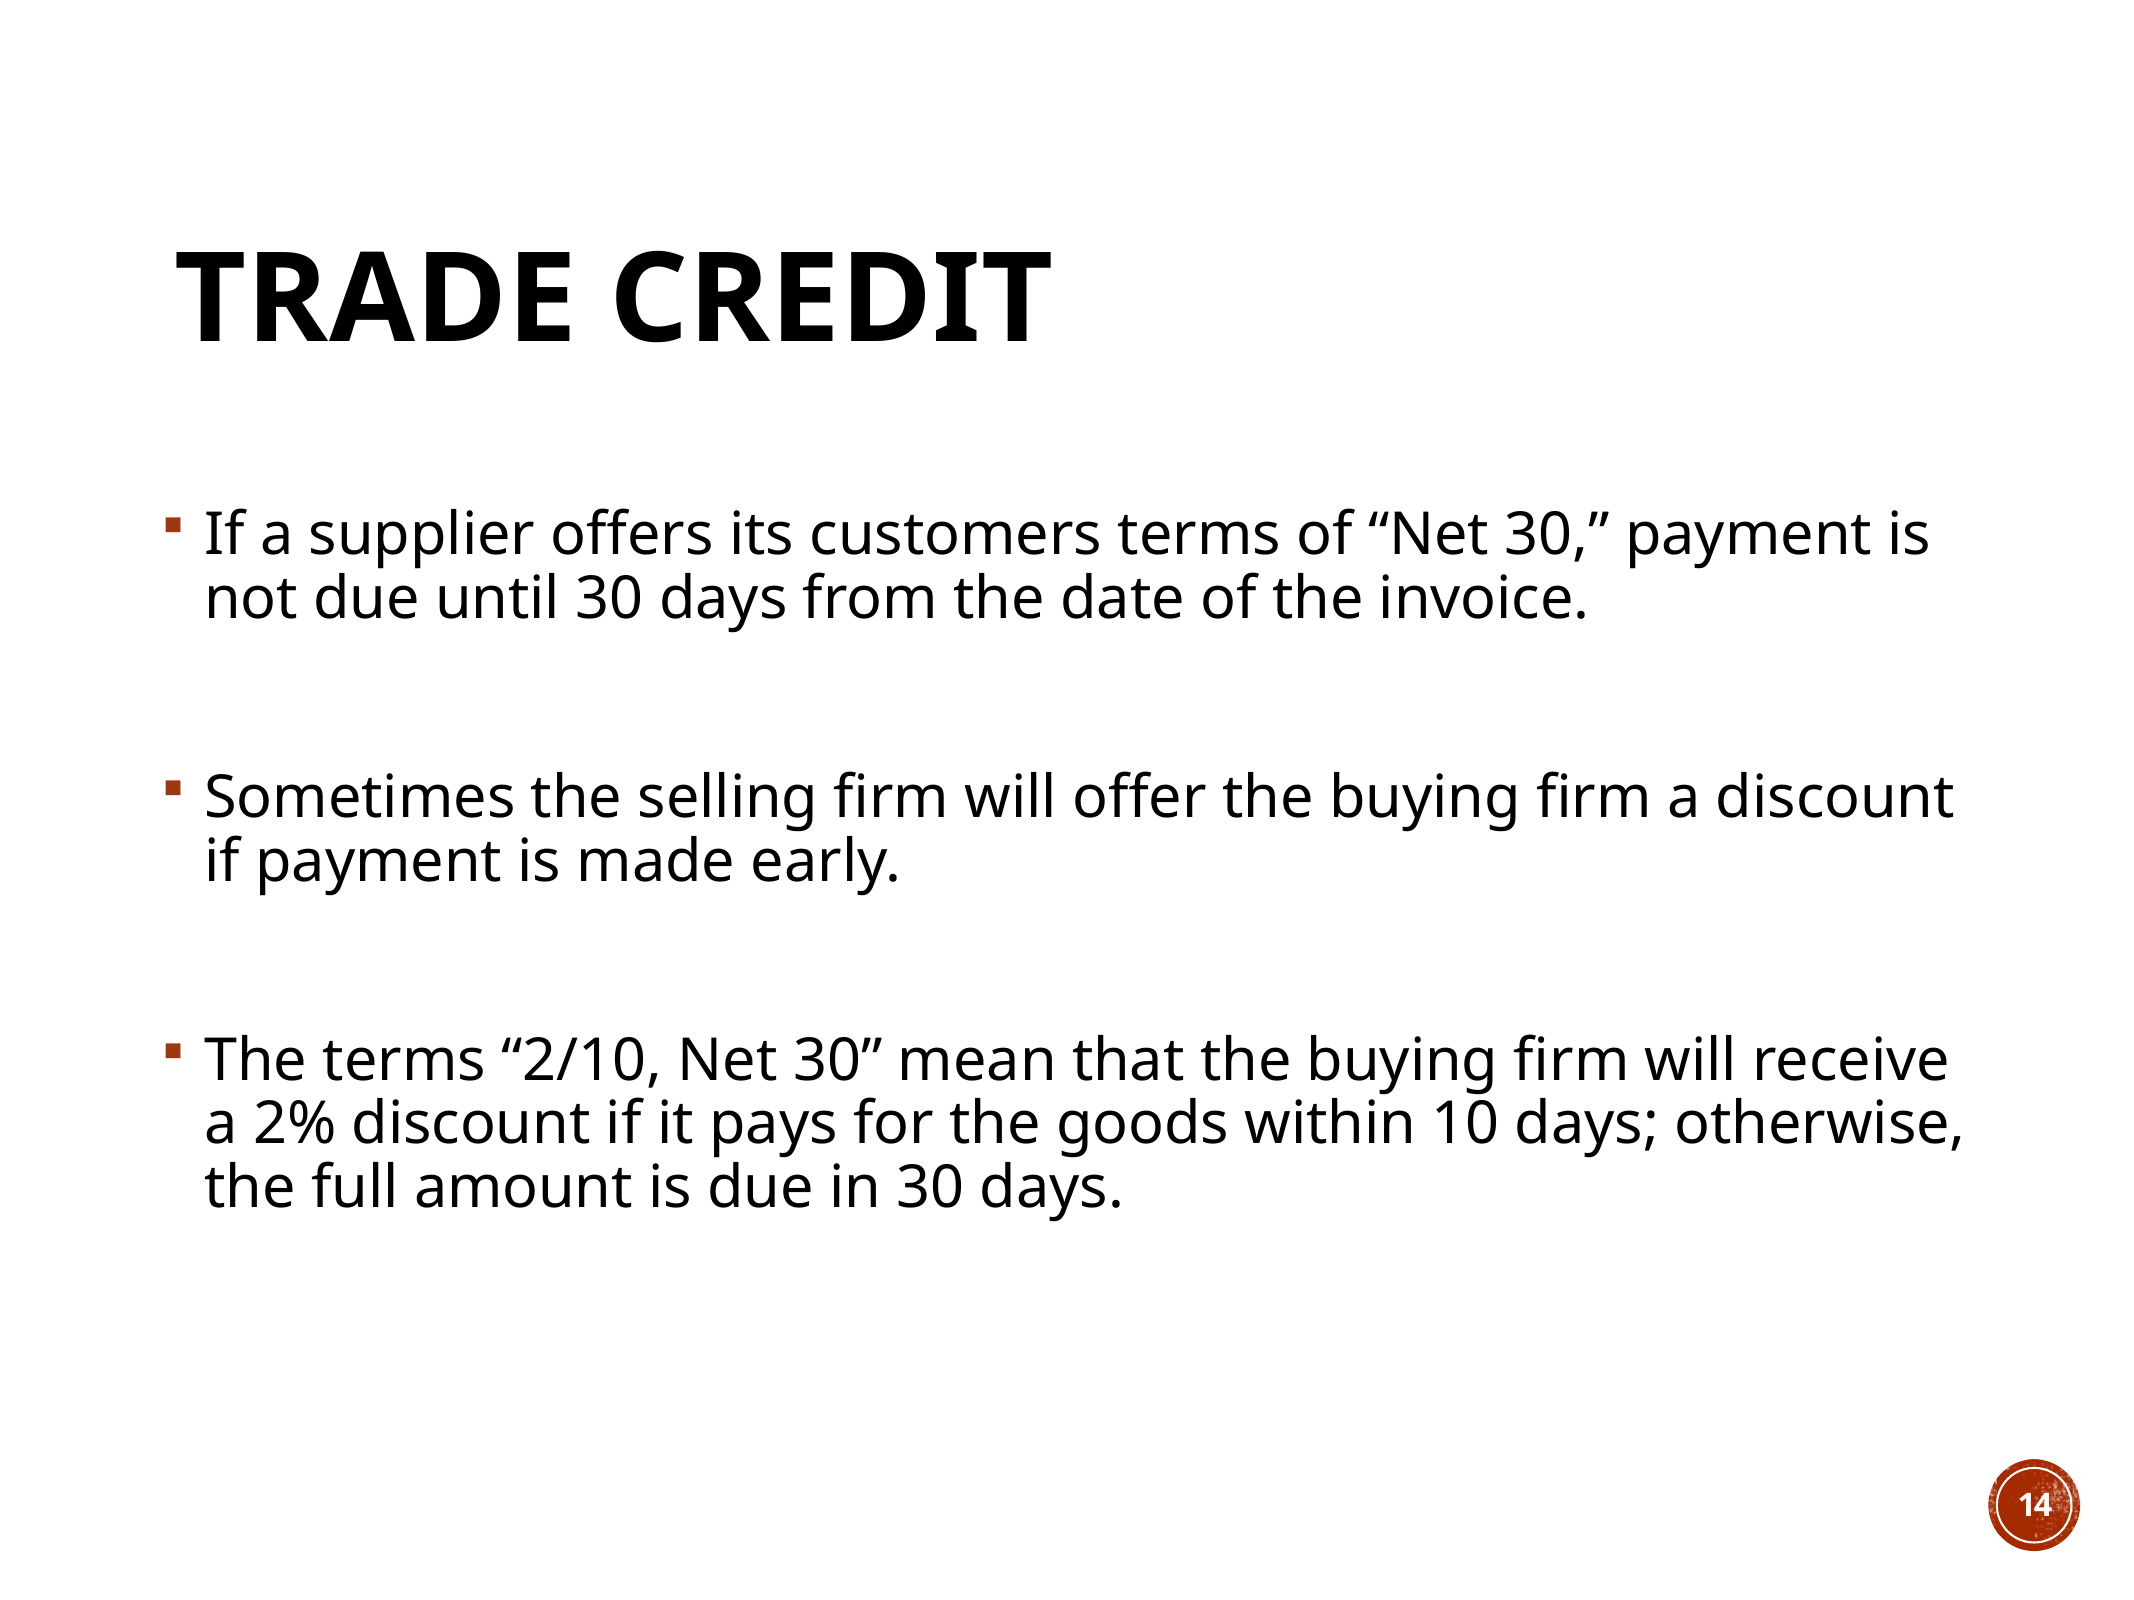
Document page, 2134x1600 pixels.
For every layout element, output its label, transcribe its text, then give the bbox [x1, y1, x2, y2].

slide_number 14 [1979, 1463, 2092, 1549]
list If a supplier offers its customers terms of “Net 30,” payment is not due until 30 days from the date of the invoice. Sometimes the selling firm will offer the buying firm a discount if payment is made early. The terms “2/10, Net 30” mean that the buying firm will receive a 2% discount if it pays for the goods within 10 days; otherwise, the full amount is due in 30 days. [146, 495, 1987, 1322]
title Trade Credit [159, 113, 1974, 489]
